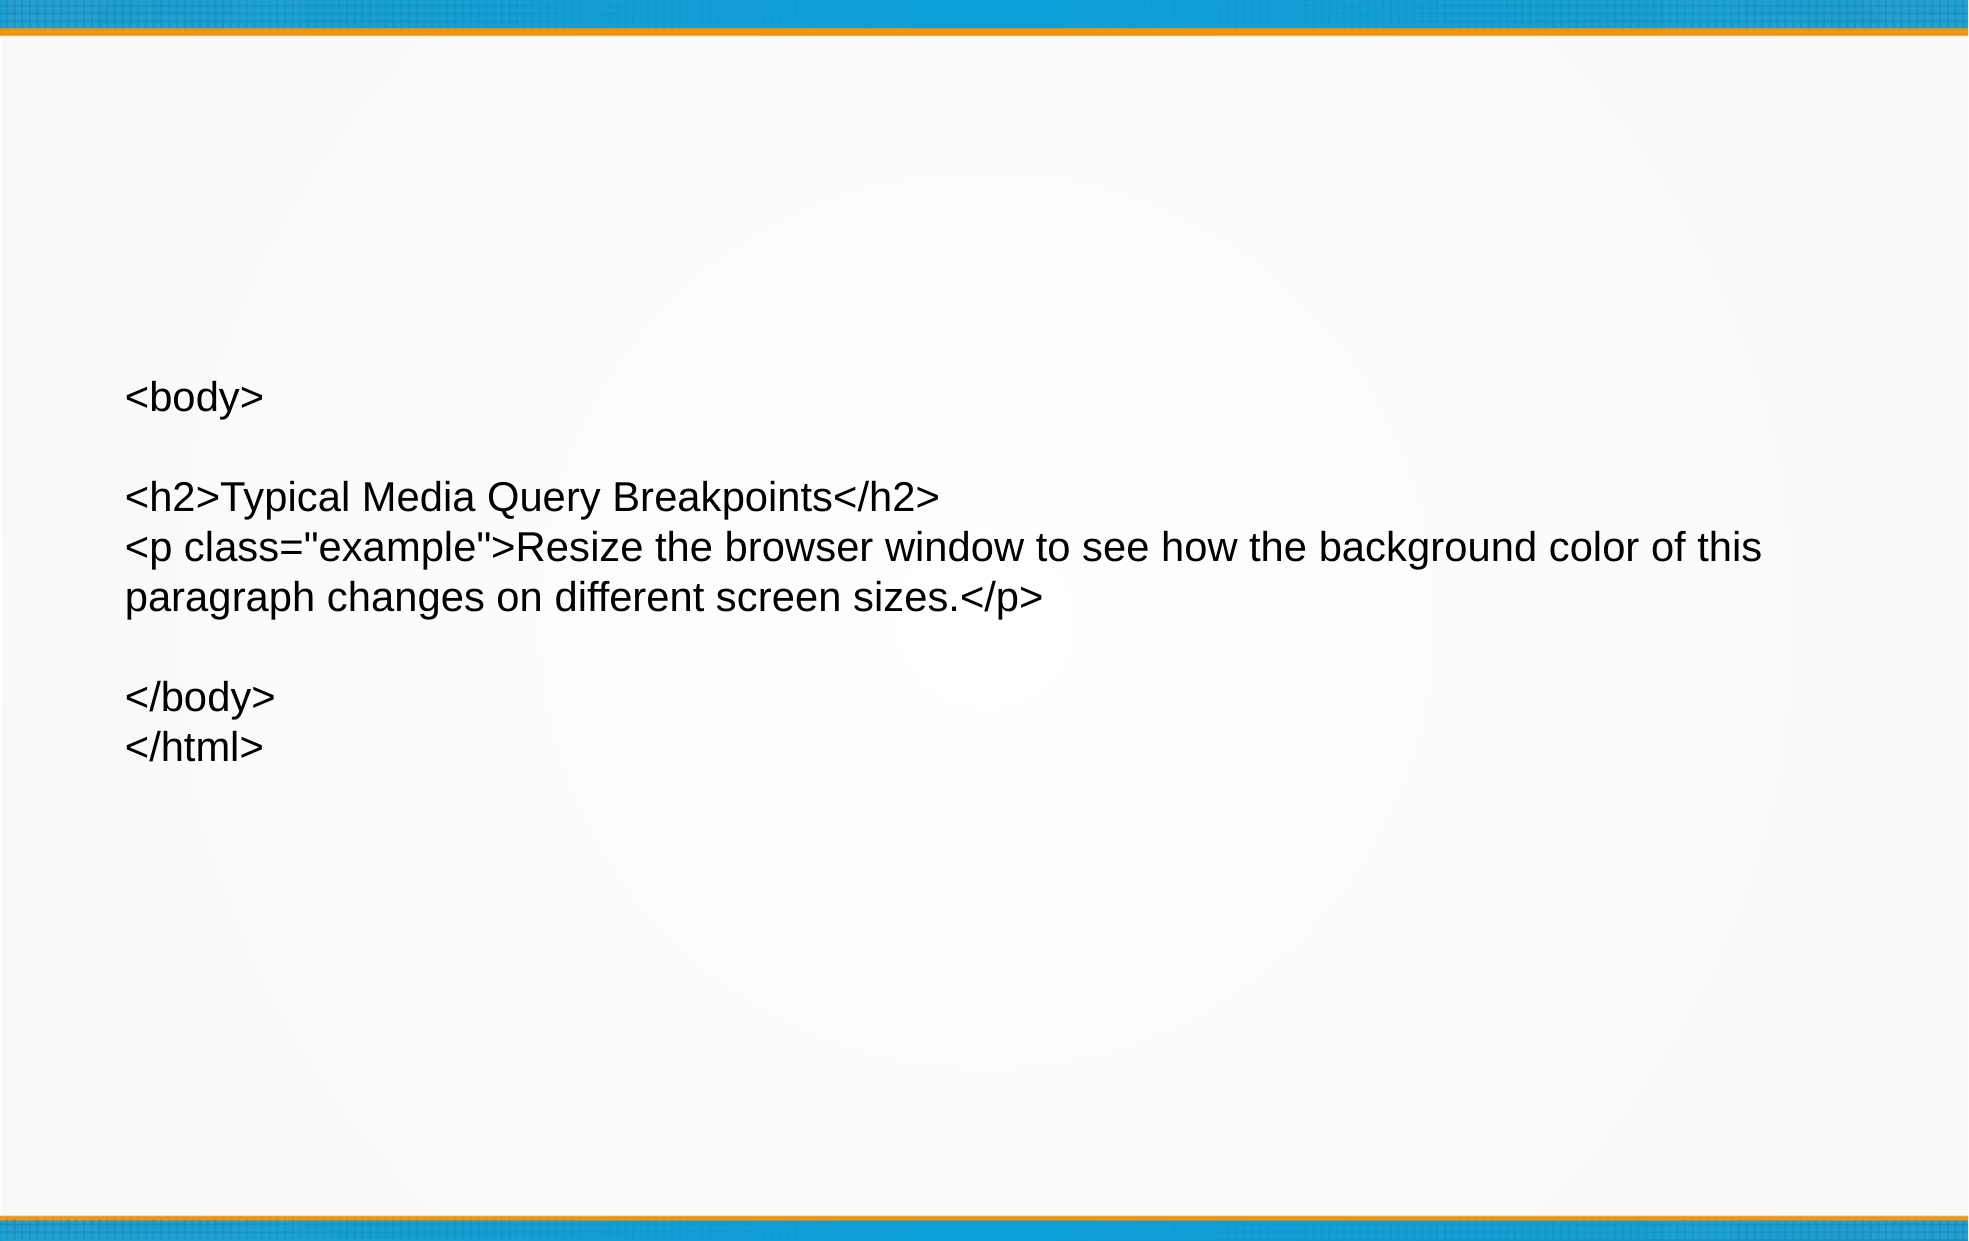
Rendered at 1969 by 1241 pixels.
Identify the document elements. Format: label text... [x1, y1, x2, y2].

picture [0, 0, 1969, 1241]
text_box <body> <h2>Typical Media Query Breakpoints</h2> <p class="example">Resize the browser window to see how the background color of this paragraph changes on different screen sizes.</p> </body> </html> [109, 362, 1882, 878]
